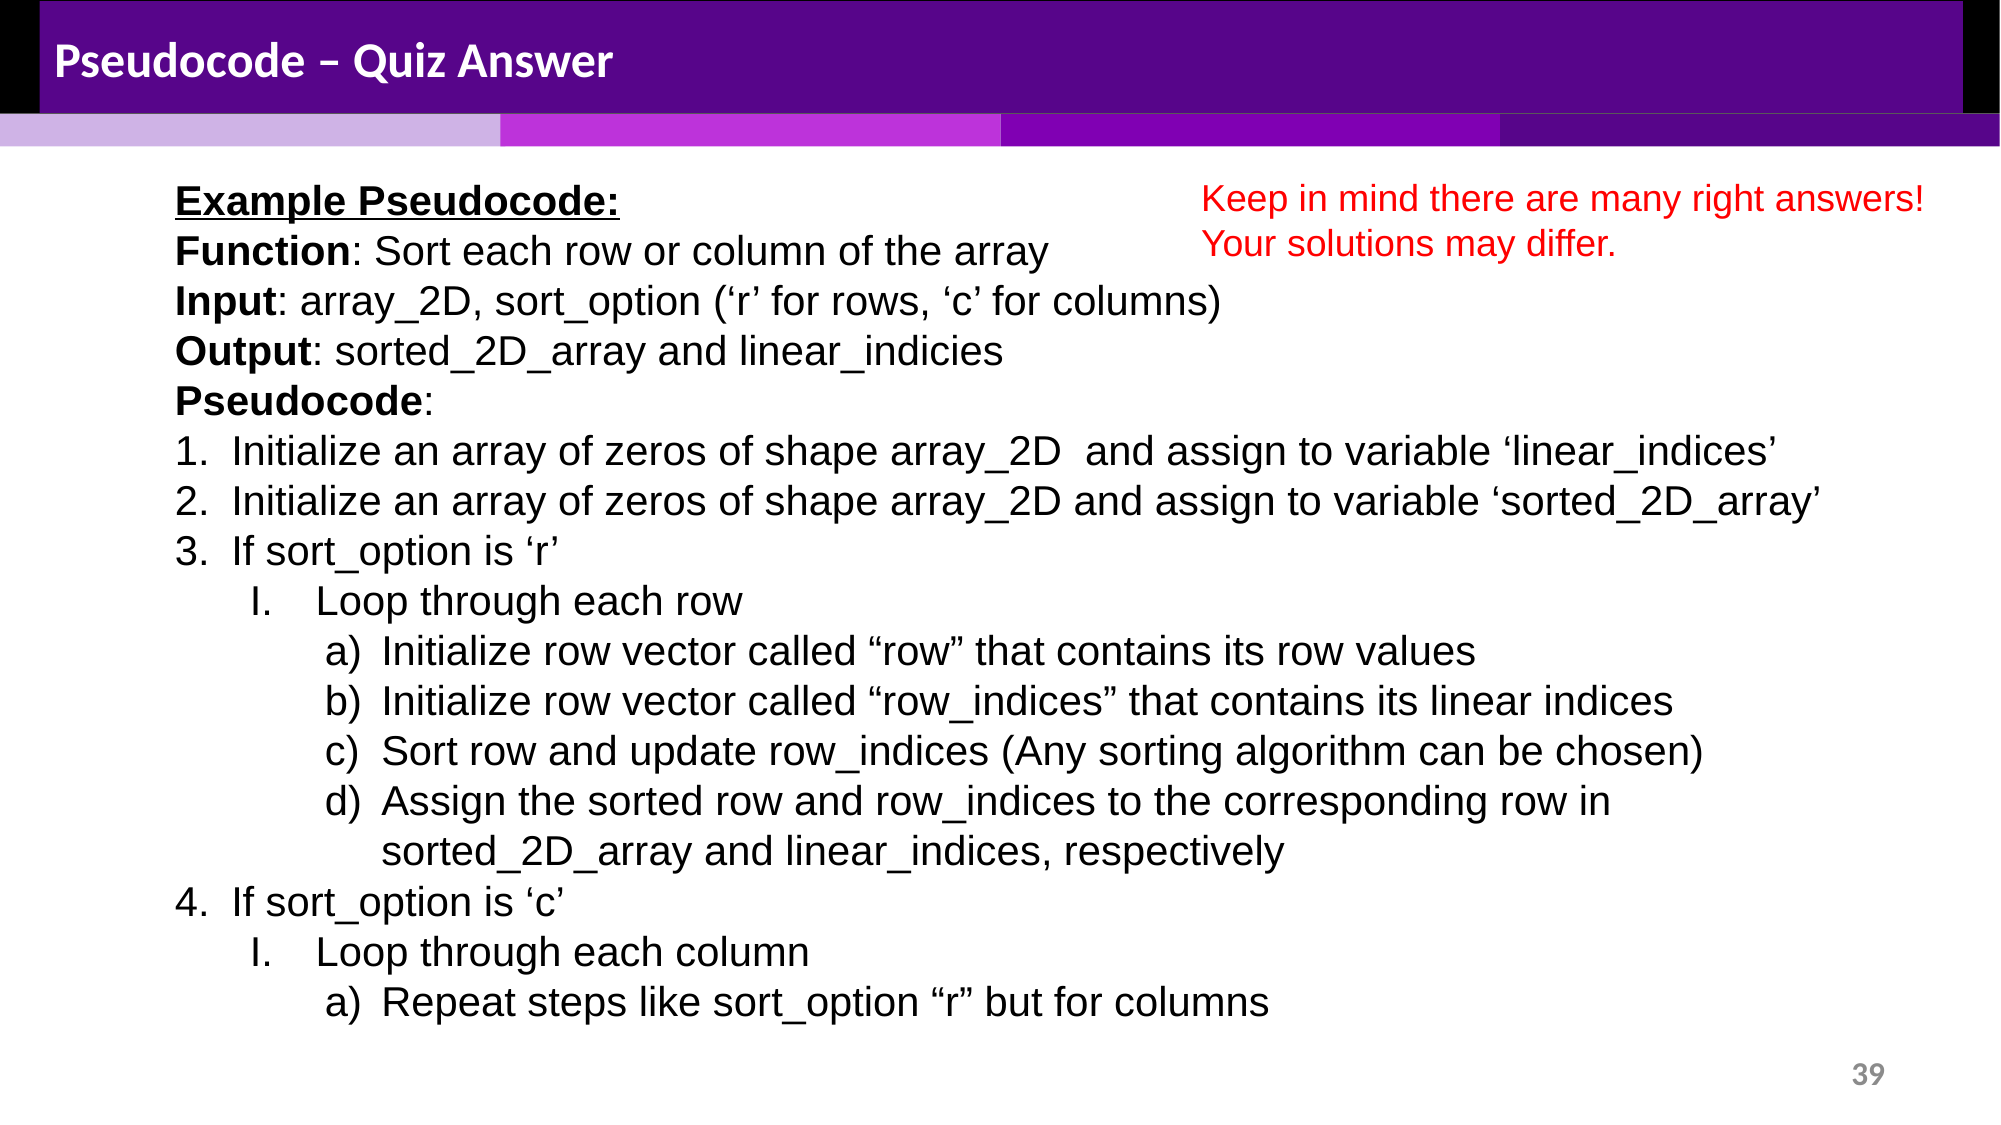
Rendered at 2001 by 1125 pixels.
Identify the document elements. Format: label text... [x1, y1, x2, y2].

text_box Pseudocode – Quiz Answer [39, 1, 1963, 113]
text_box Keep in mind there are many right answers! Your solutions may differ. [1186, 166, 1940, 272]
text_box Example Pseudocode: Function: Sort each row or column of the array Input: array_2D, sort_option (‘r’ for rows, ‘c’ for columns) Output: sorted_2D_array and linear_indicies Pseudocode: Initialize an array of zeros of shape array_2D and assign to variable ‘linear_indices’ Initialize an array of zeros of shape array_2D and assign to variable ‘sorted_2D_array’ If sort_option is ‘r’ Loop through each row Initialize row vector called “row” that contains its row values Initialize row vector called “row_indices” that contains its linear indices Sort row and update row_indices (Any sorting algorithm can be chosen) Assign the sorted row and row_indices to the corresponding row in sorted_2D_array and linear_indices, respectively If sort_option is ‘c’ Loop through each column Repeat steps like sort_option “r” but for columns [160, 166, 1840, 1082]
